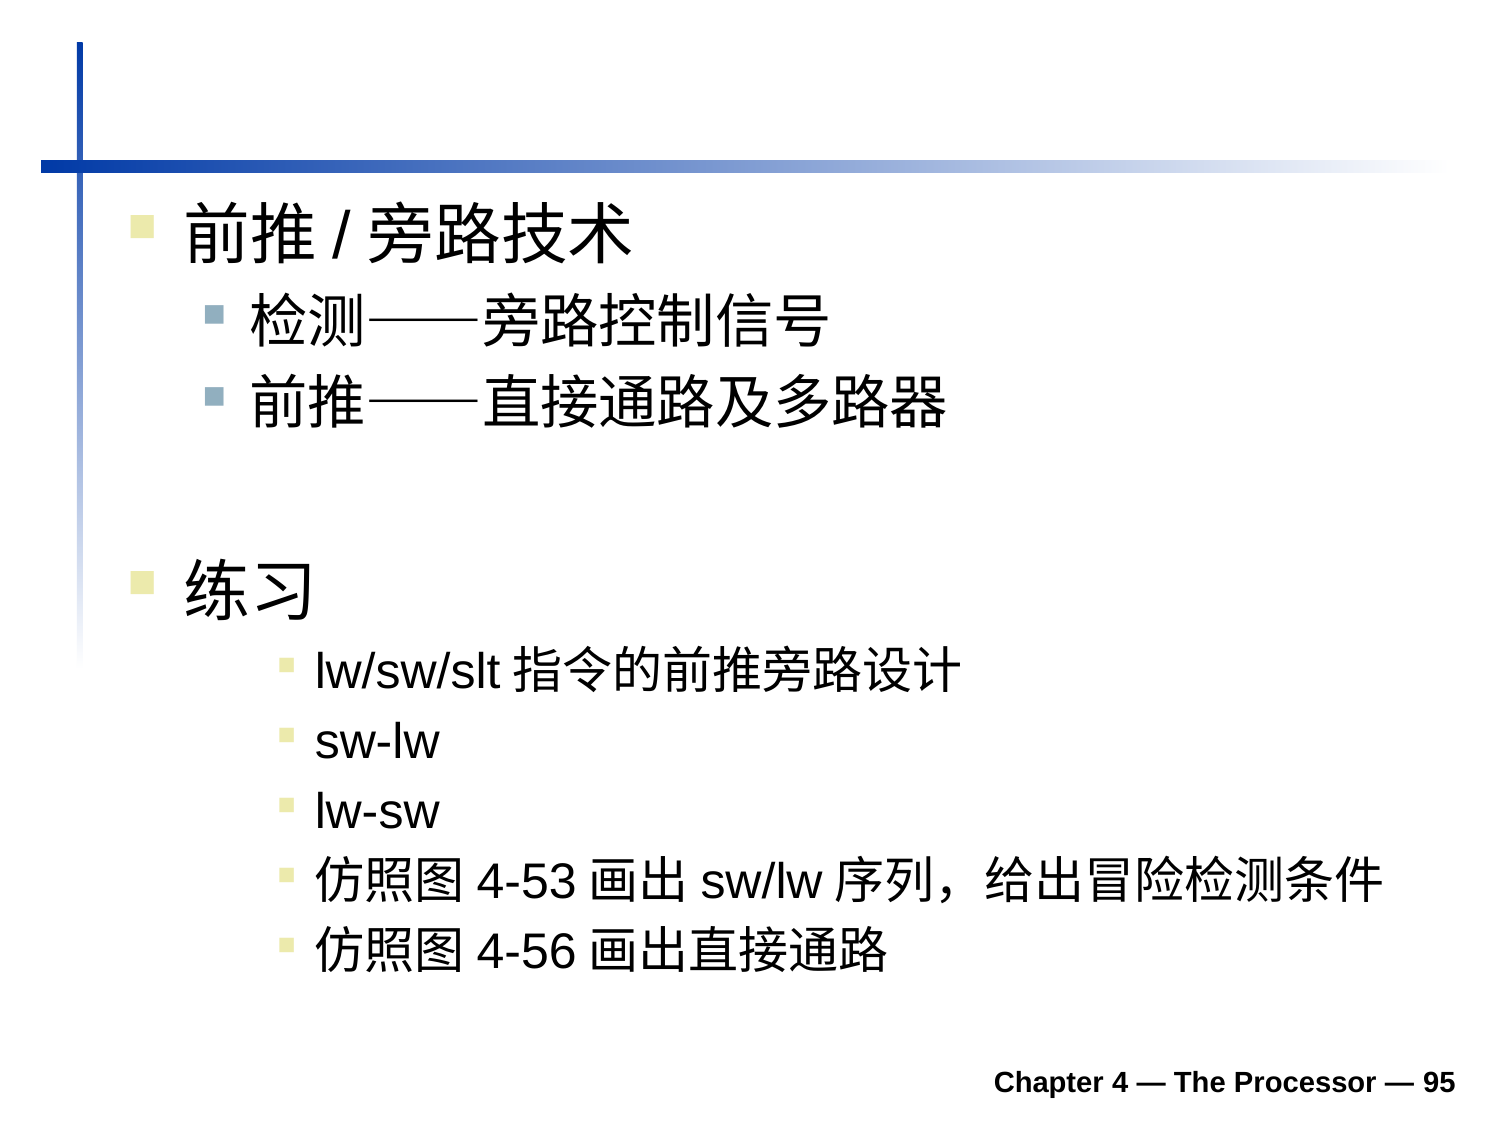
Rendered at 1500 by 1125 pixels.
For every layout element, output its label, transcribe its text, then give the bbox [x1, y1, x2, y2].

footer Chapter 4 — The Processor — 95 [277, 1046, 1471, 1106]
list 前推/旁路技术 检测——旁路控制信号 前推——直接通路及多路器 练习 lw/sw/slt指令的前推旁路设计 sw-lw lw-sw 仿照图4-53画出sw/lw序列，给出冒险检测条件 仿照图4-56画出直接通路 [112, 184, 1469, 1024]
